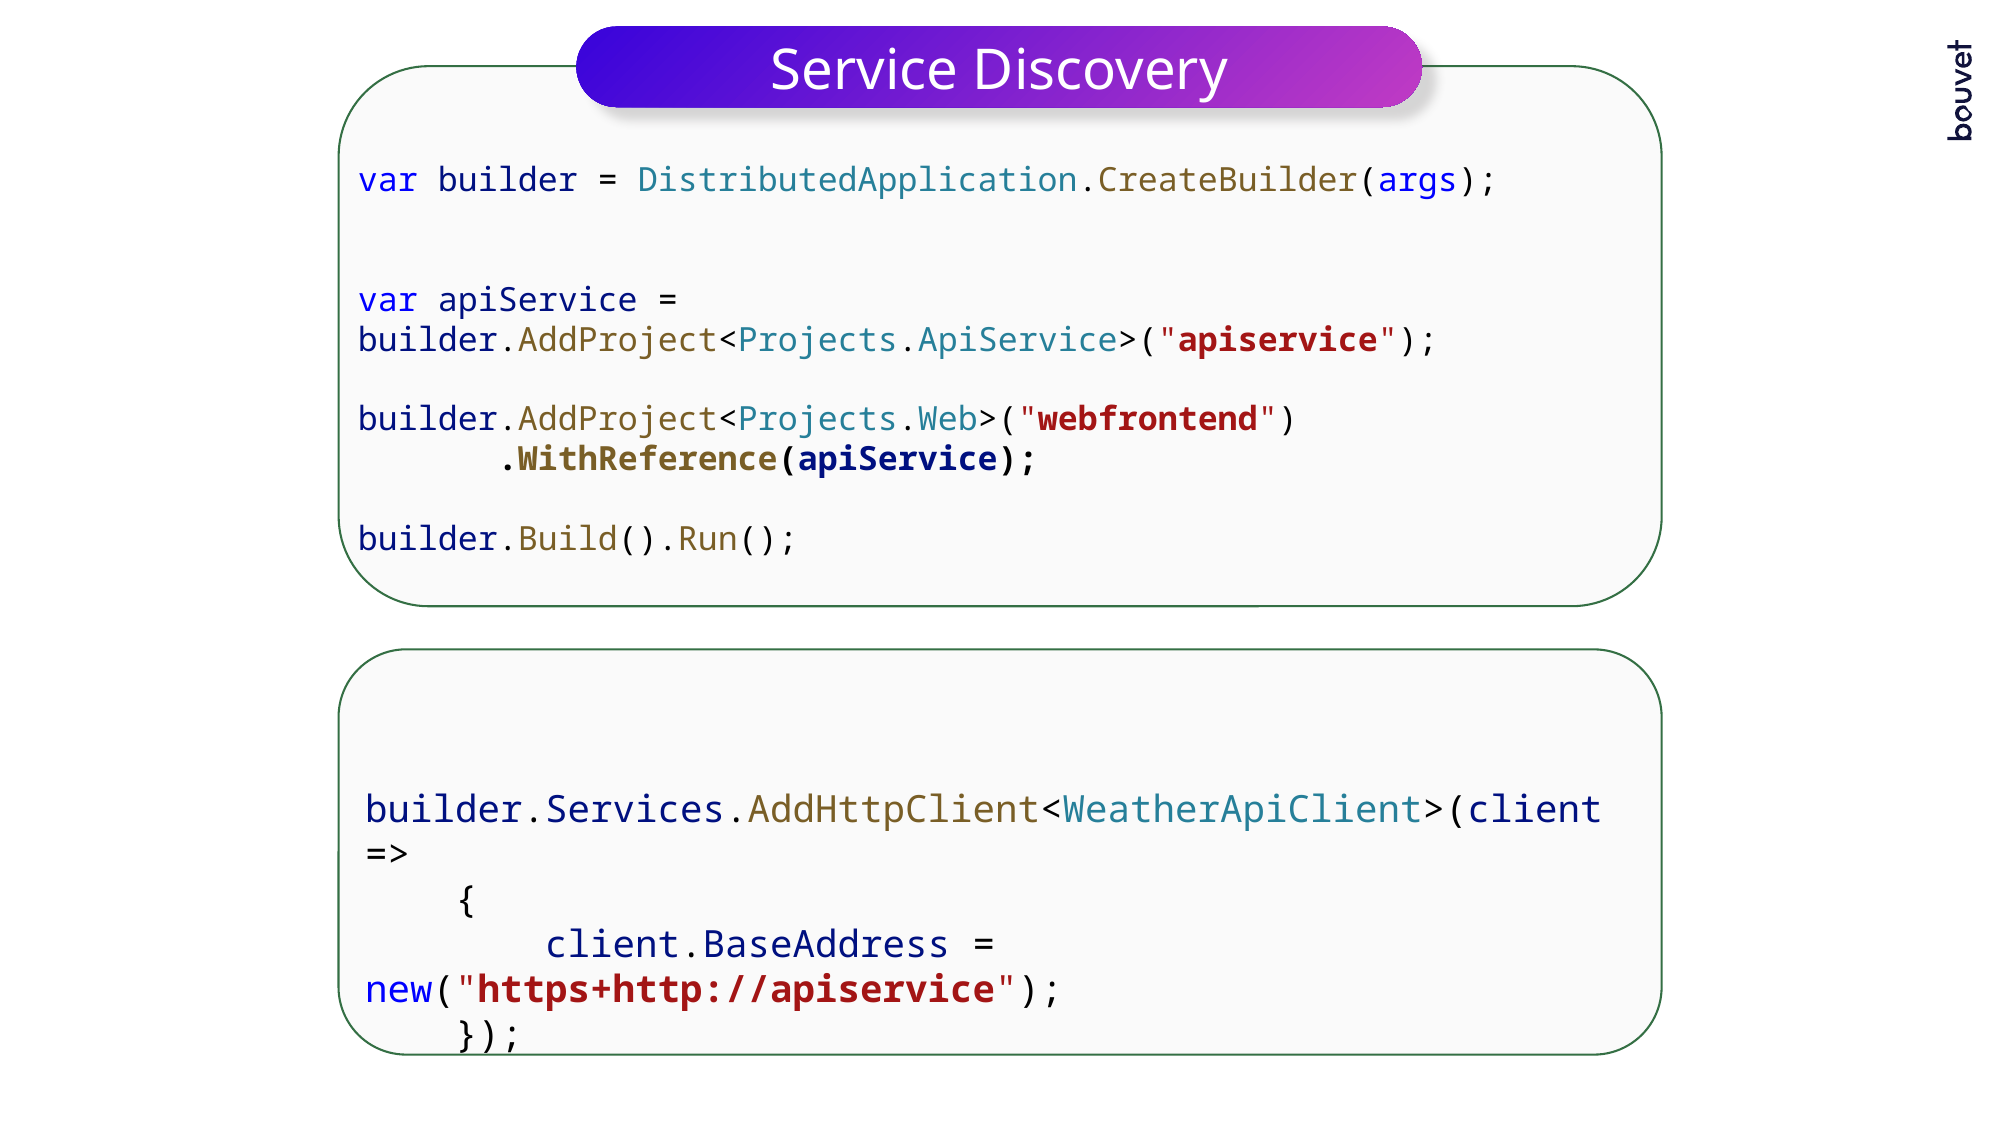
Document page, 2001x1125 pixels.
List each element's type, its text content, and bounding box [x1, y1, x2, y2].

text_box [351, 565, 1649, 608]
text_box Service Discovery [576, 26, 1423, 108]
text_box [337, 648, 1663, 1030]
text_box [337, 65, 1663, 548]
text_box var builder = DistributedApplication.CreateBuilder(args); var apiService = builder.AddProject<Projects.ApiService>("apiservice"); builder.AddProject<Projects.Web>("webfrontend") .WithReference(apiService); builder.Build().Run(); [343, 150, 1708, 565]
text_box builder.Services.AddHttpClient<WeatherApiClient>(client => { client.BaseAddress = new("https+http://apiservice"); }); [350, 777, 1648, 1062]
